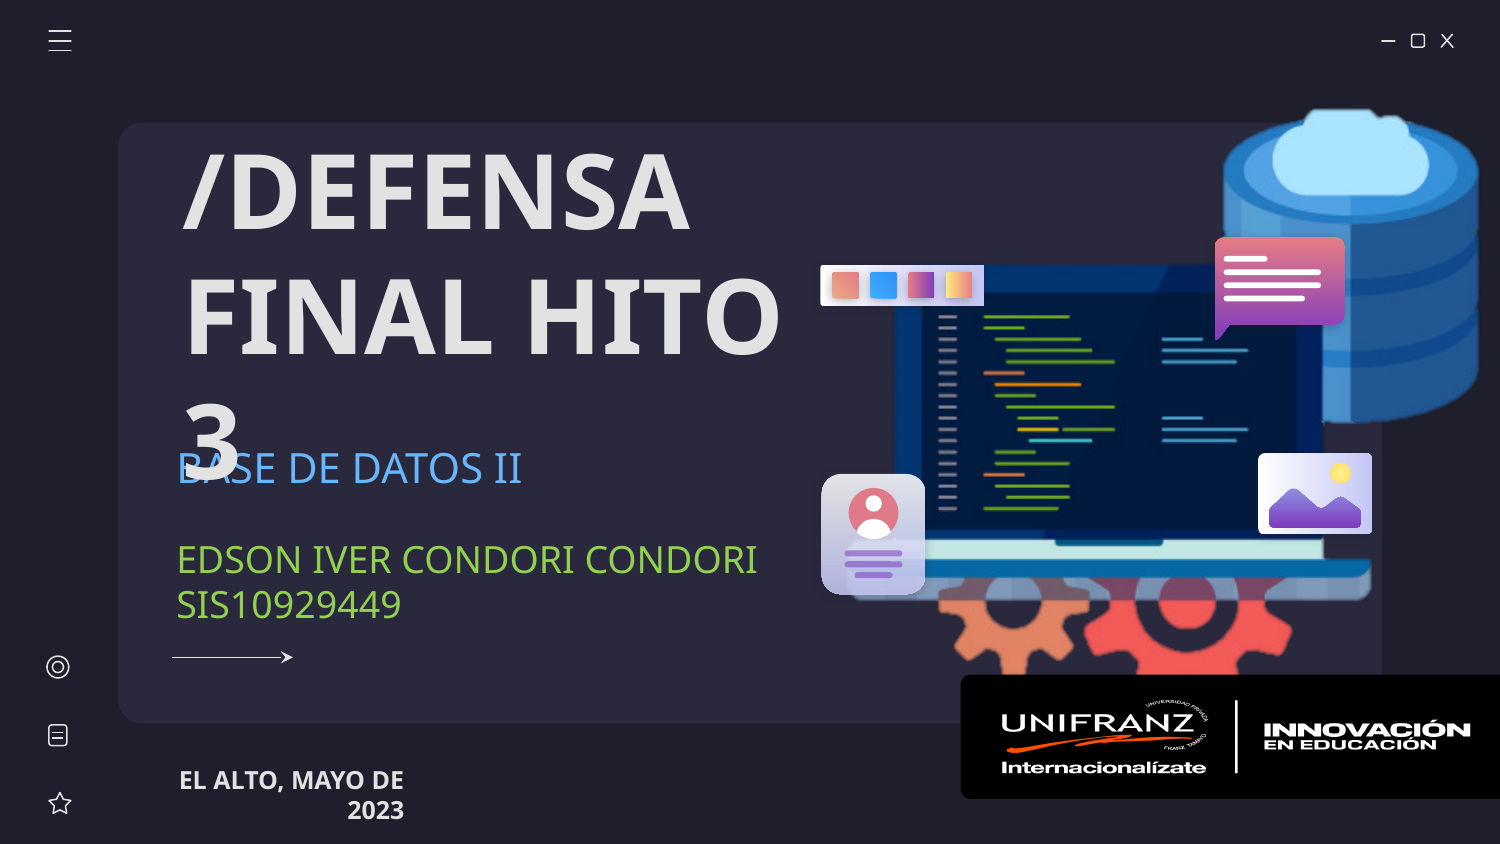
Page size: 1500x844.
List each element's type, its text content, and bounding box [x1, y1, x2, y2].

subtitle EL ALTO, MAYO DE 2023 [119, 771, 405, 817]
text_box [48, 30, 72, 51]
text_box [821, 473, 926, 595]
subtitle BASE DE DATOS II EDSON IVER CONDORI CONDORI SIS10929449 [161, 499, 795, 569]
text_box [820, 264, 985, 307]
title /DEFENSA FINAL HITO 3 [167, 181, 836, 445]
picture [841, 89, 1500, 800]
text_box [1214, 236, 1346, 340]
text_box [1257, 452, 1373, 535]
text_box [46, 27, 74, 32]
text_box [46, 655, 72, 814]
